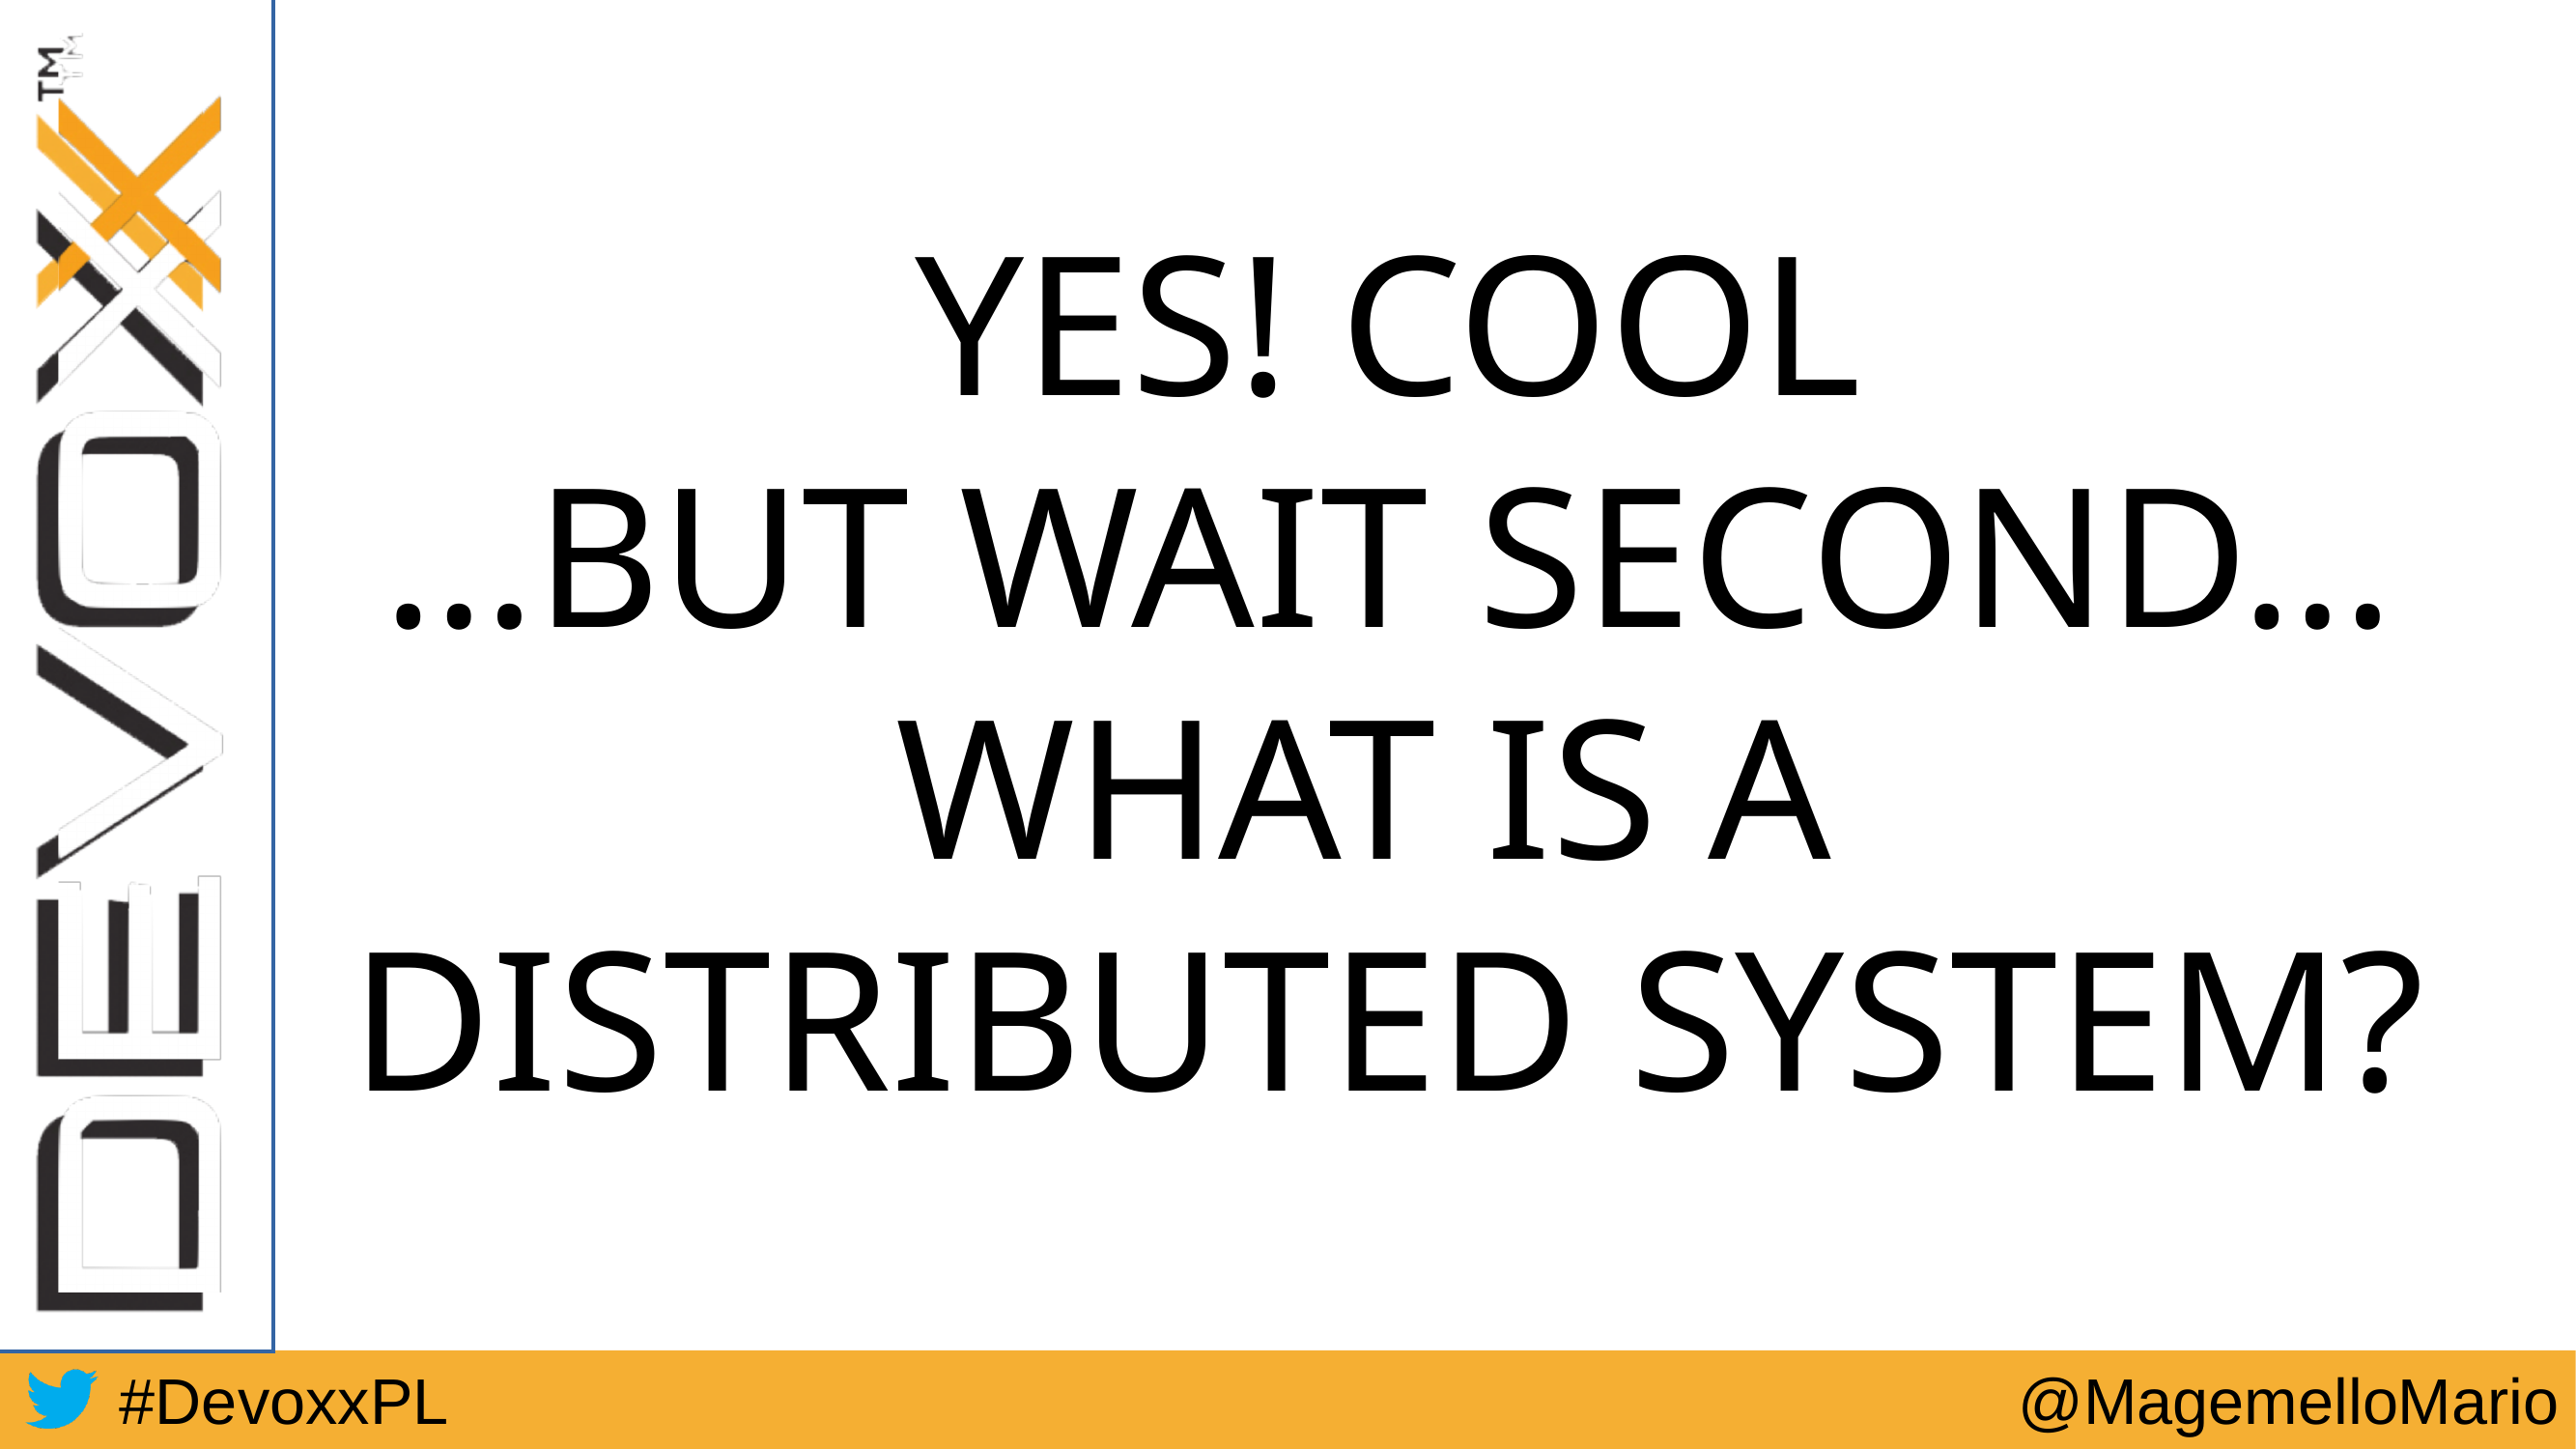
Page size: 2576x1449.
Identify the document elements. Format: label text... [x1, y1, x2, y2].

picture [59, 34, 223, 1292]
picture [0, 1353, 123, 1449]
picture [0, 39, 220, 1350]
text_box YES! COOL …BUT WAIT SECOND… WHAT IS A DISTRIBUTED SYSTEM? [251, 0, 2526, 1333]
